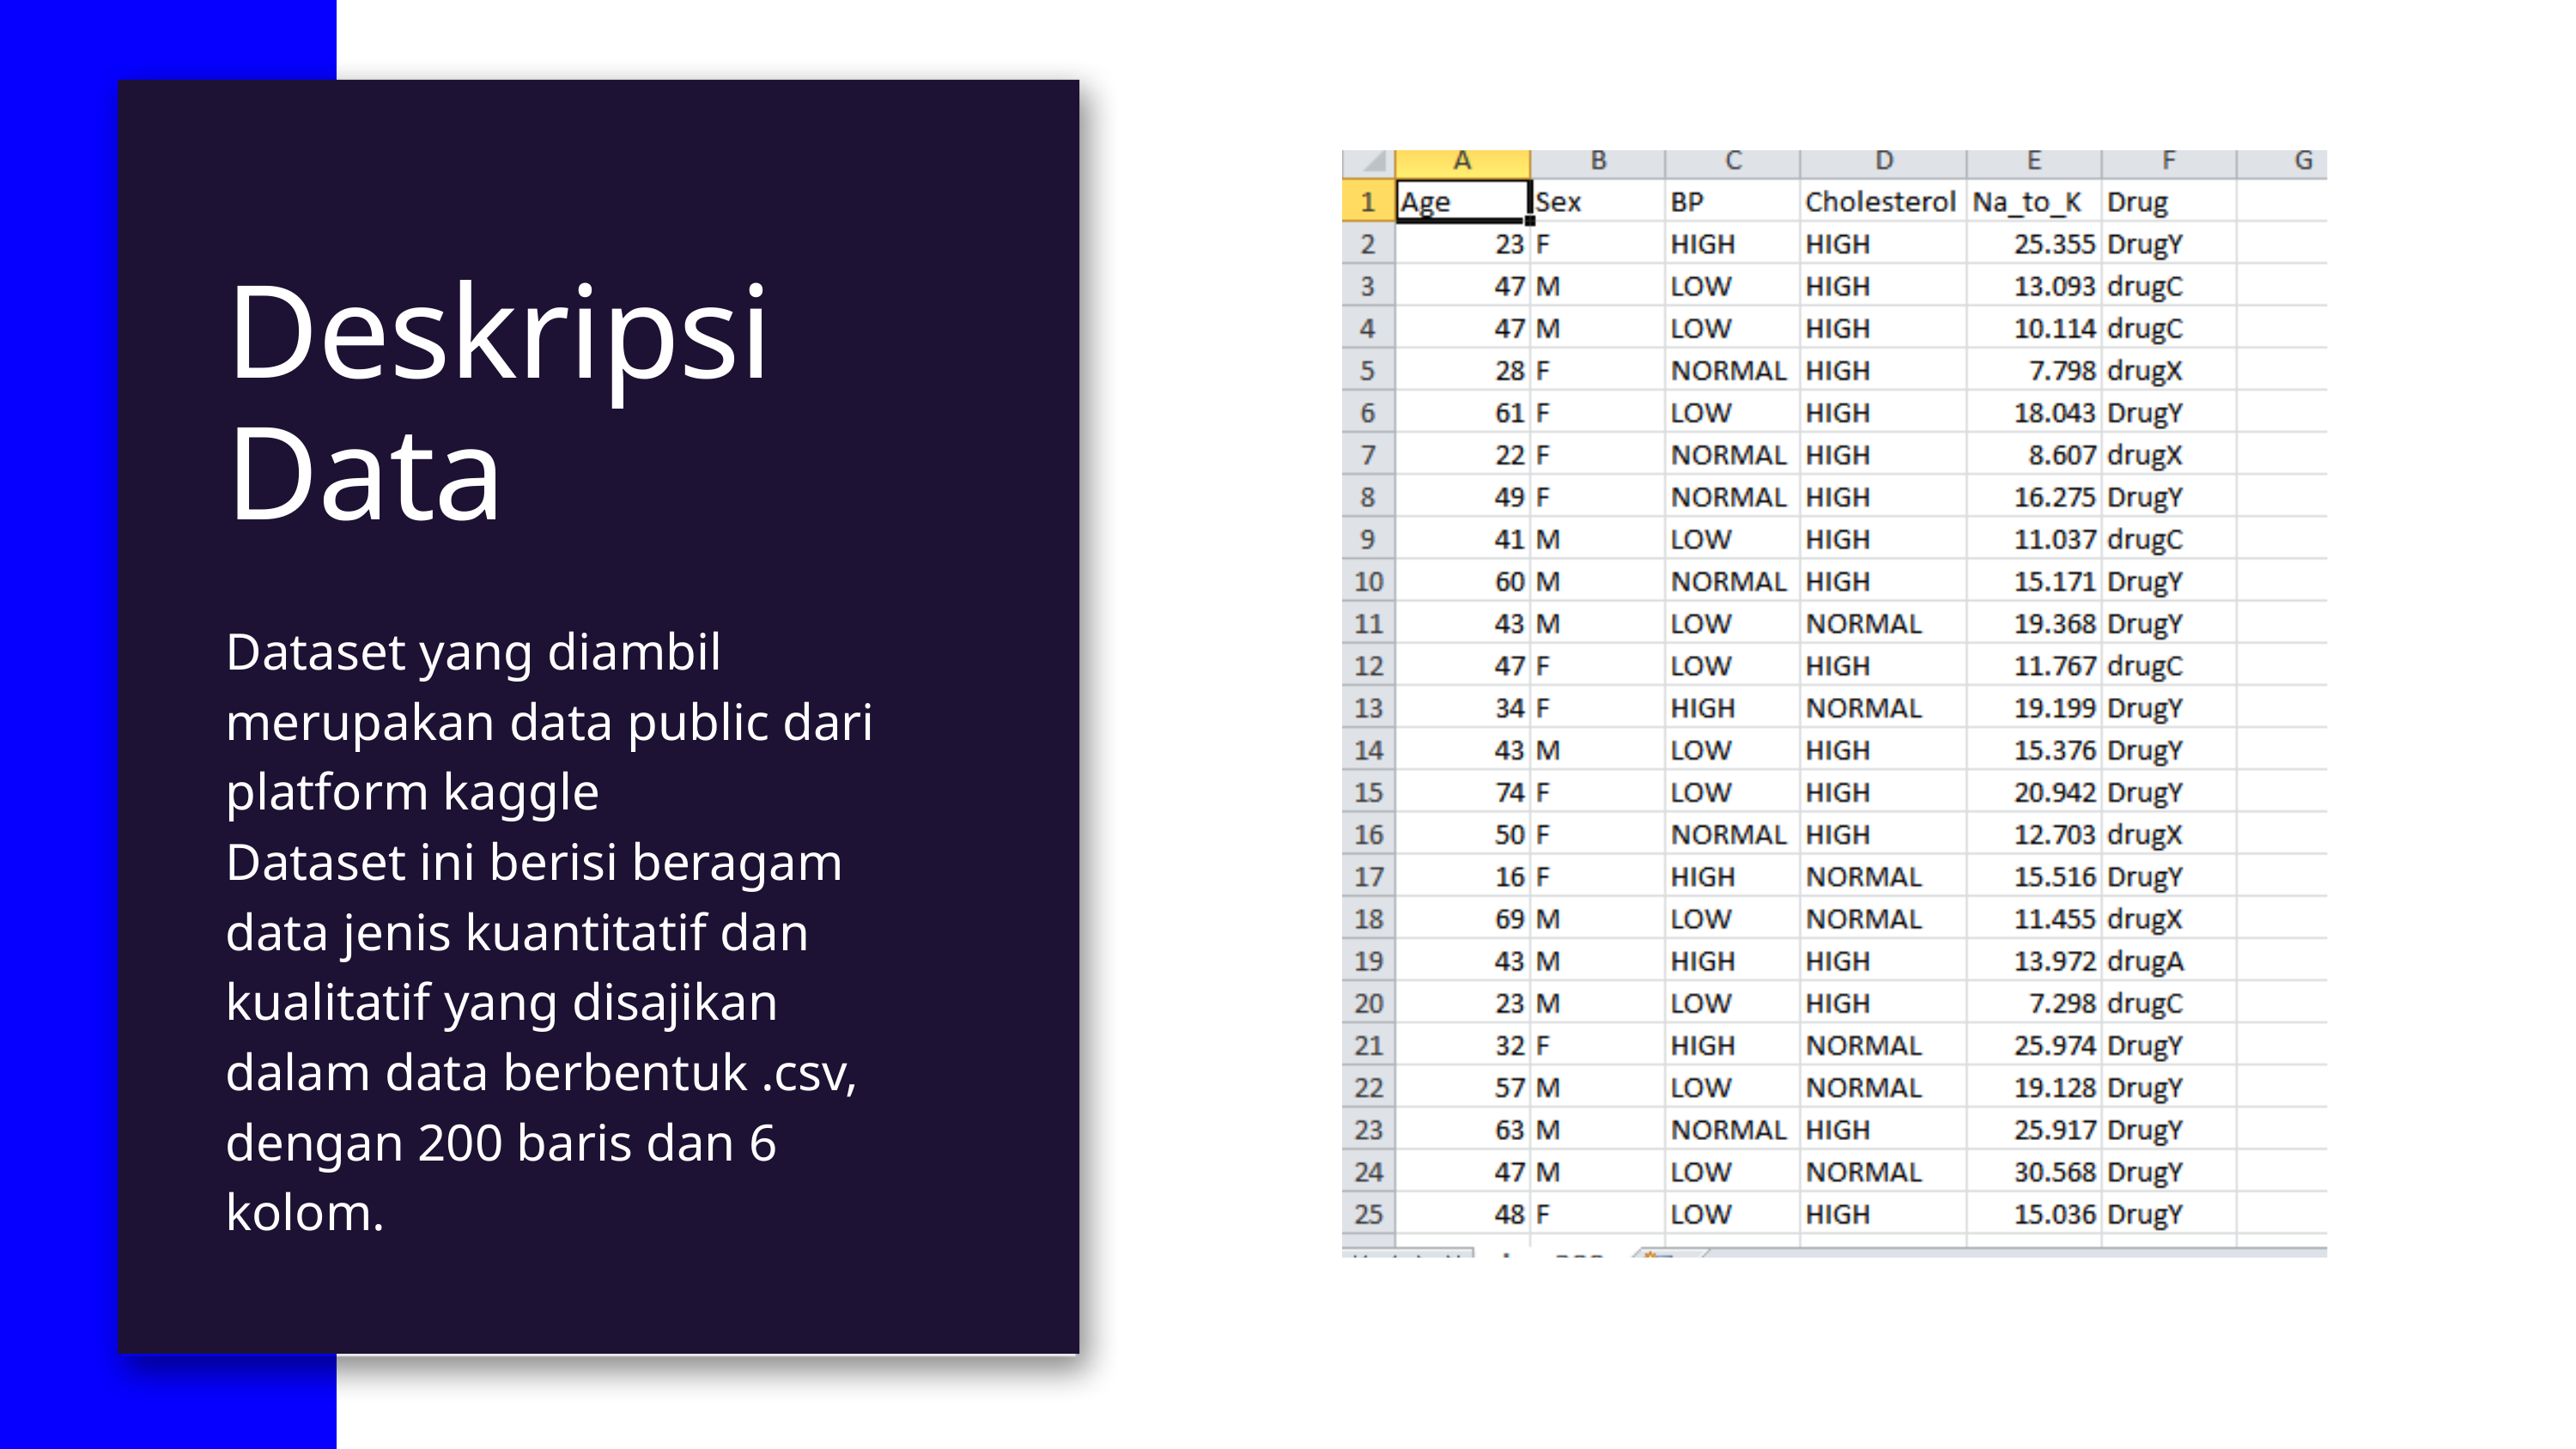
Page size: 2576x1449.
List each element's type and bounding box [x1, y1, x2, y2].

picture [1341, 150, 2328, 1258]
text_box [225, 256, 913, 1234]
text_box [0, 0, 337, 1449]
text_box [94, 58, 1125, 1405]
